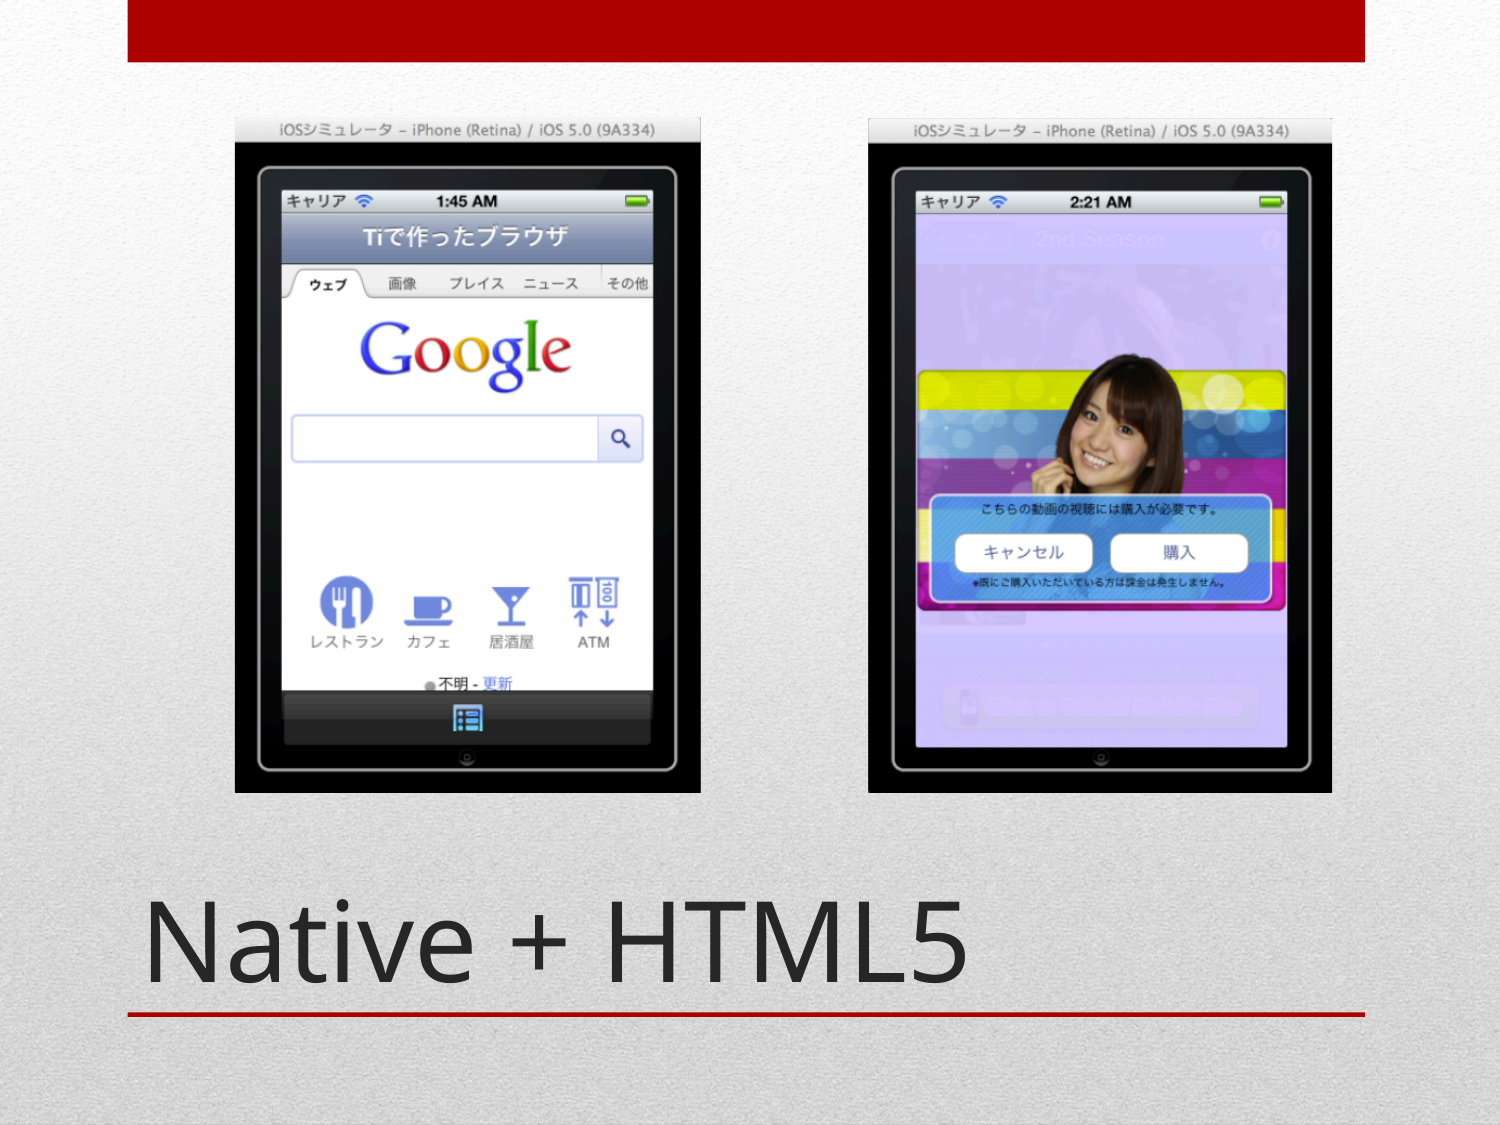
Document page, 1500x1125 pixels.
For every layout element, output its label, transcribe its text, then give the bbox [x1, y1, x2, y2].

title Native + HTML5 [125, 750, 1238, 1013]
picture [234, 116, 1333, 794]
